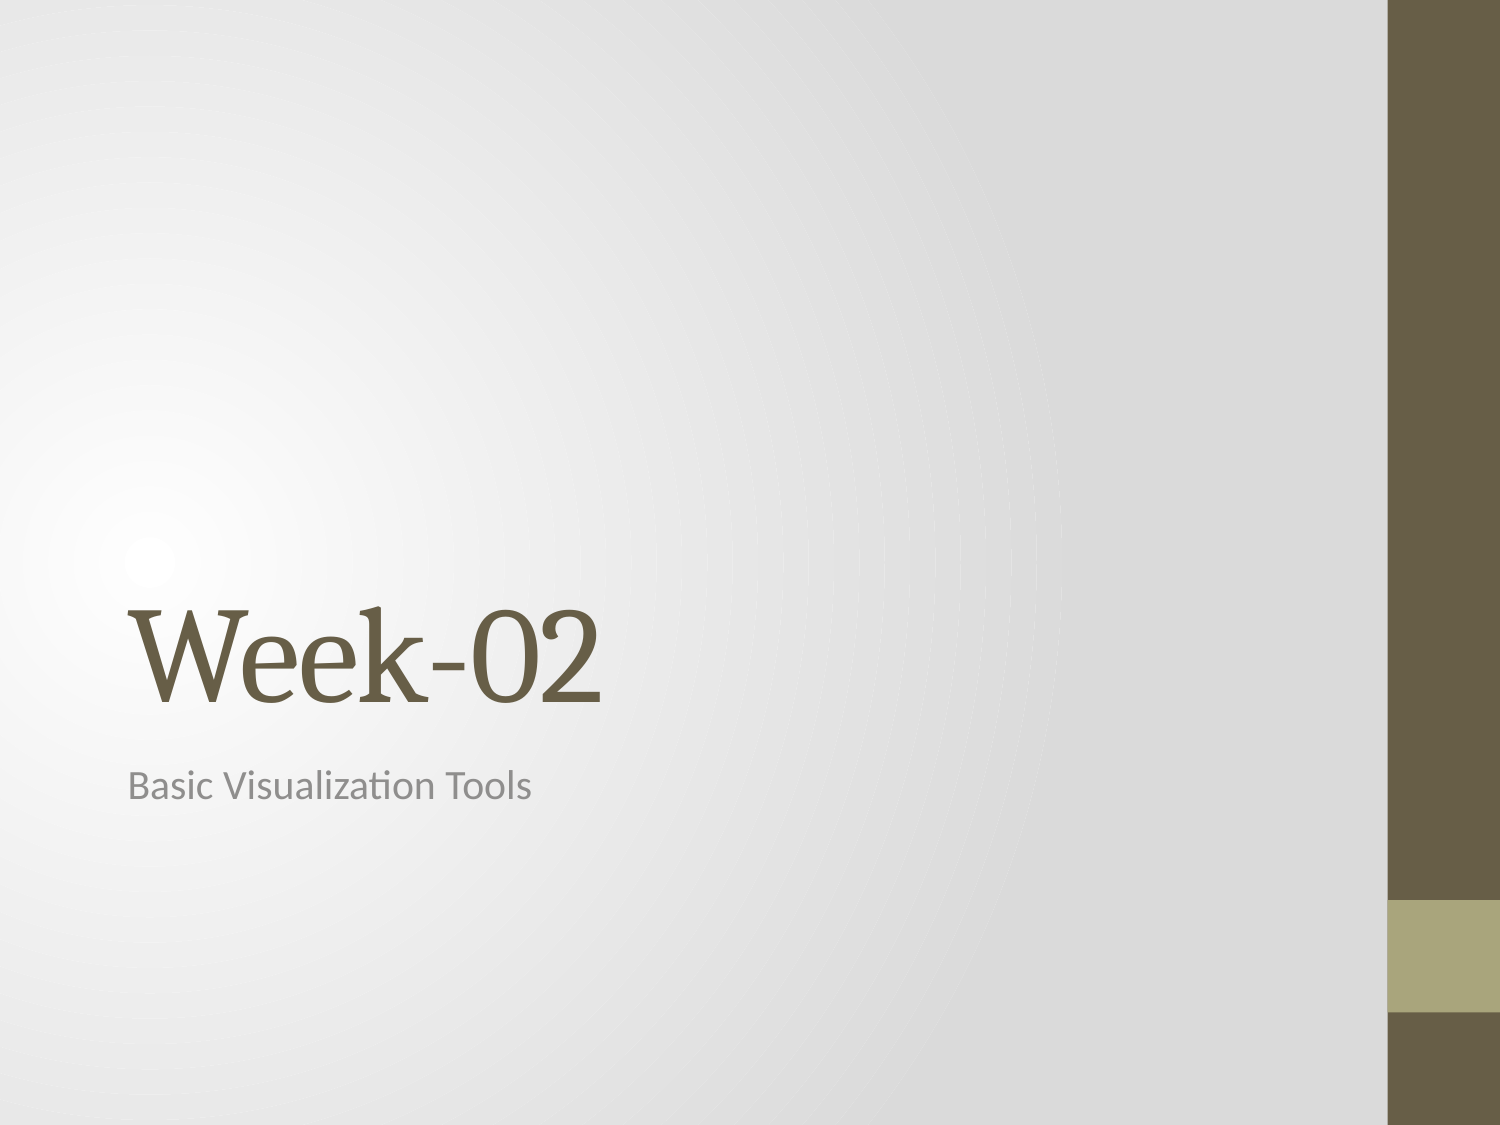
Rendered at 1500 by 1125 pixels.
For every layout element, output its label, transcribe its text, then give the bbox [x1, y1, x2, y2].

title Week-02 [112, 312, 1350, 738]
subtitle Basic Visualization Tools [112, 750, 1173, 925]
